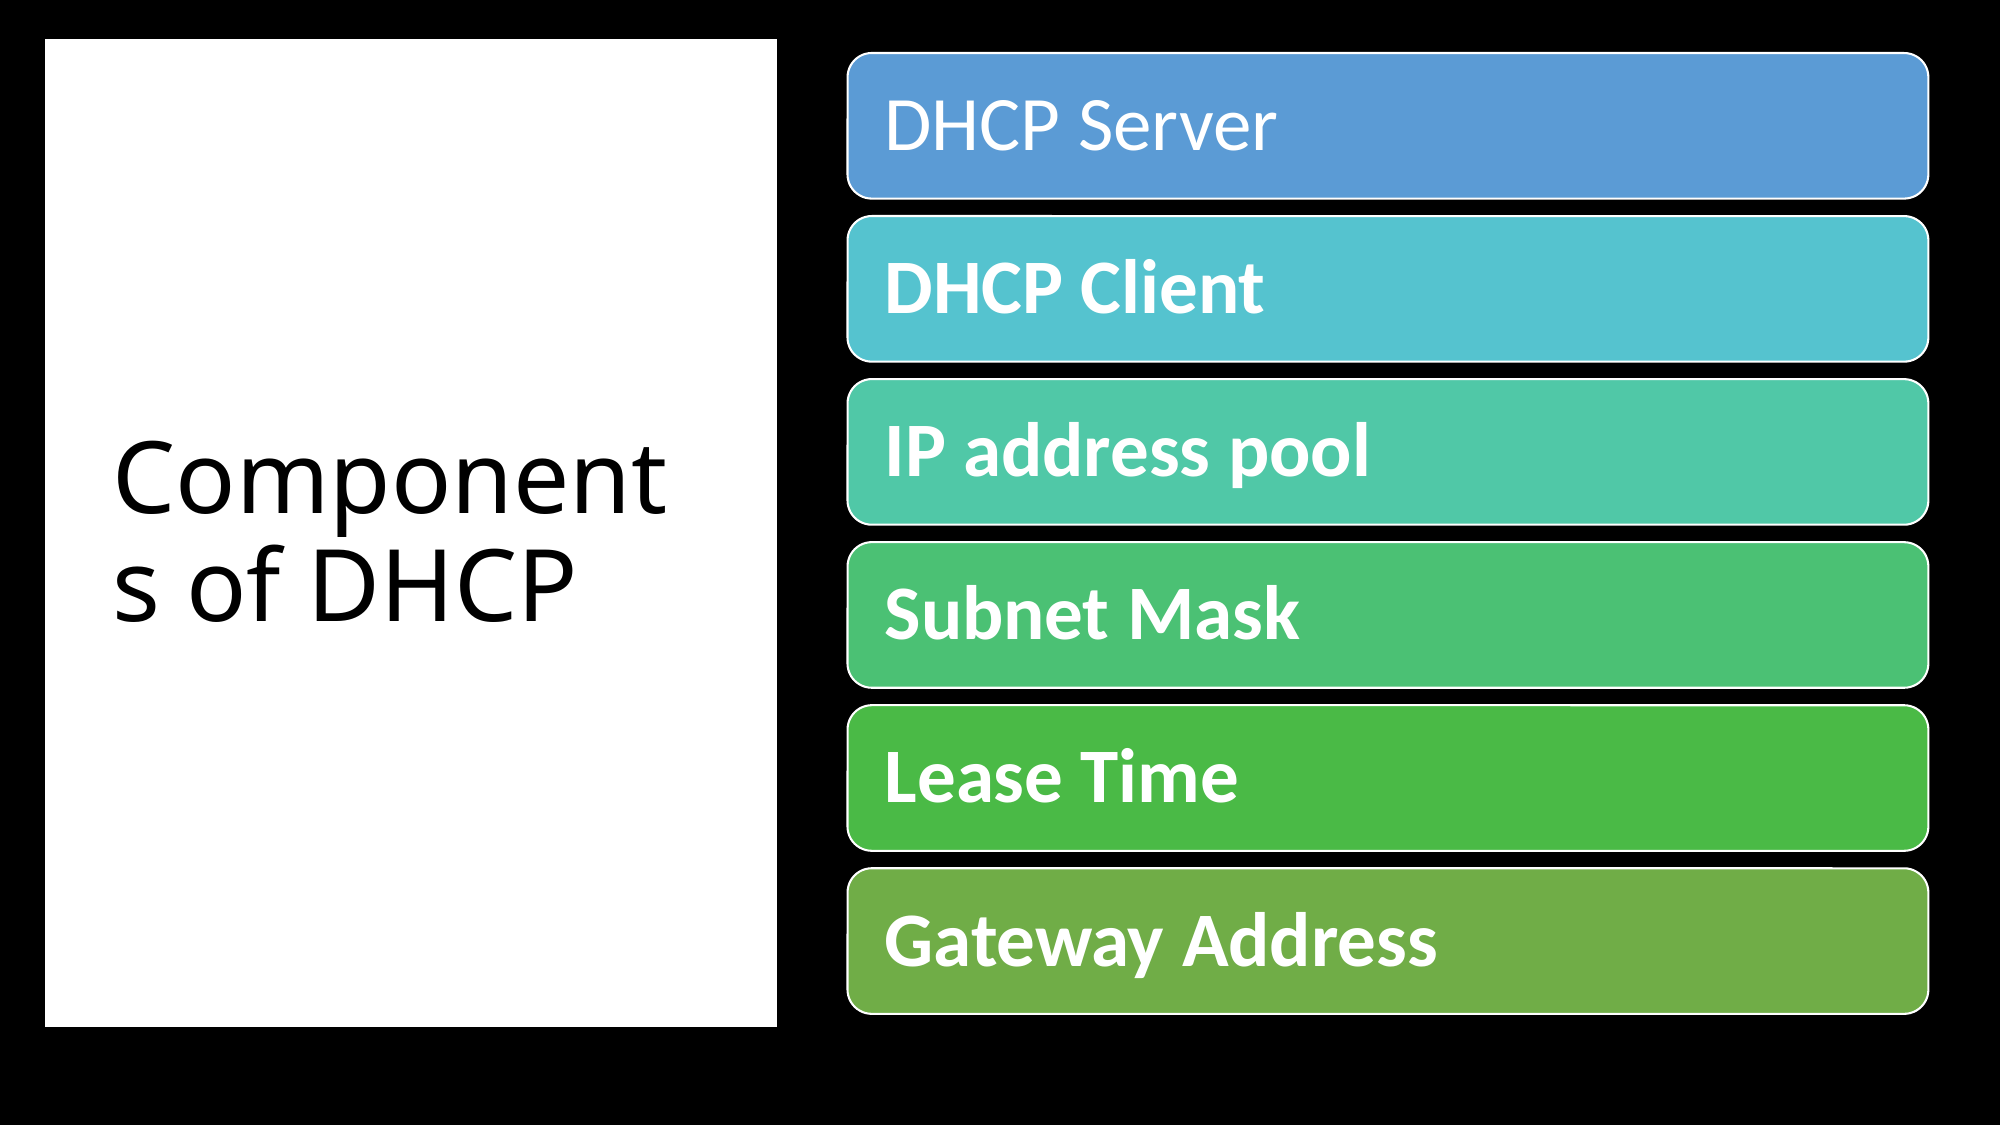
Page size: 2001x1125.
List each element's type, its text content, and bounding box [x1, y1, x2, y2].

title Components of DHCP [97, 104, 722, 967]
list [847, 49, 1929, 1018]
text_box [54, 49, 768, 1018]
